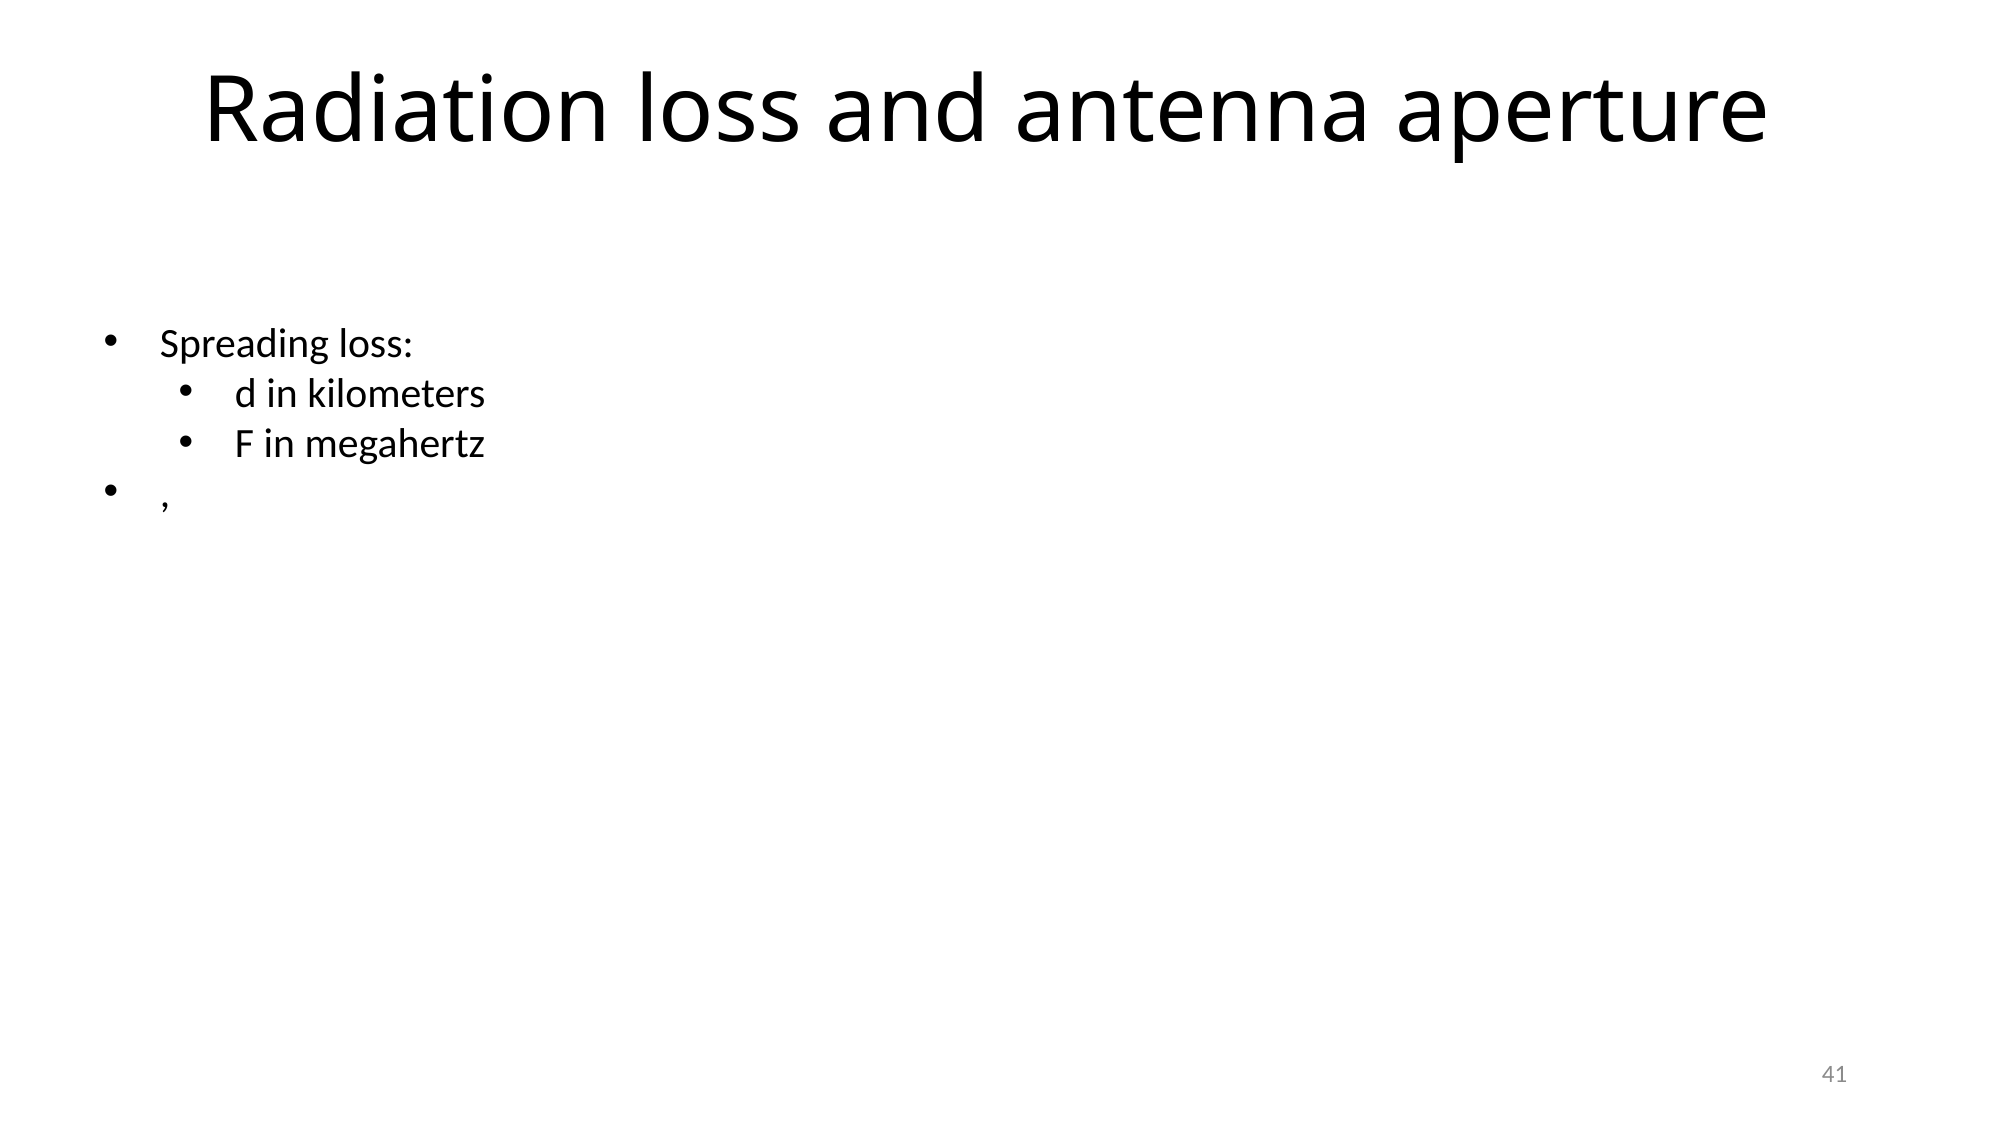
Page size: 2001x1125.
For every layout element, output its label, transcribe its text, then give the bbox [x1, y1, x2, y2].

slide_number 41 [1412, 1042, 1863, 1103]
title Radiation loss and antenna aperture [0, 31, 1975, 193]
